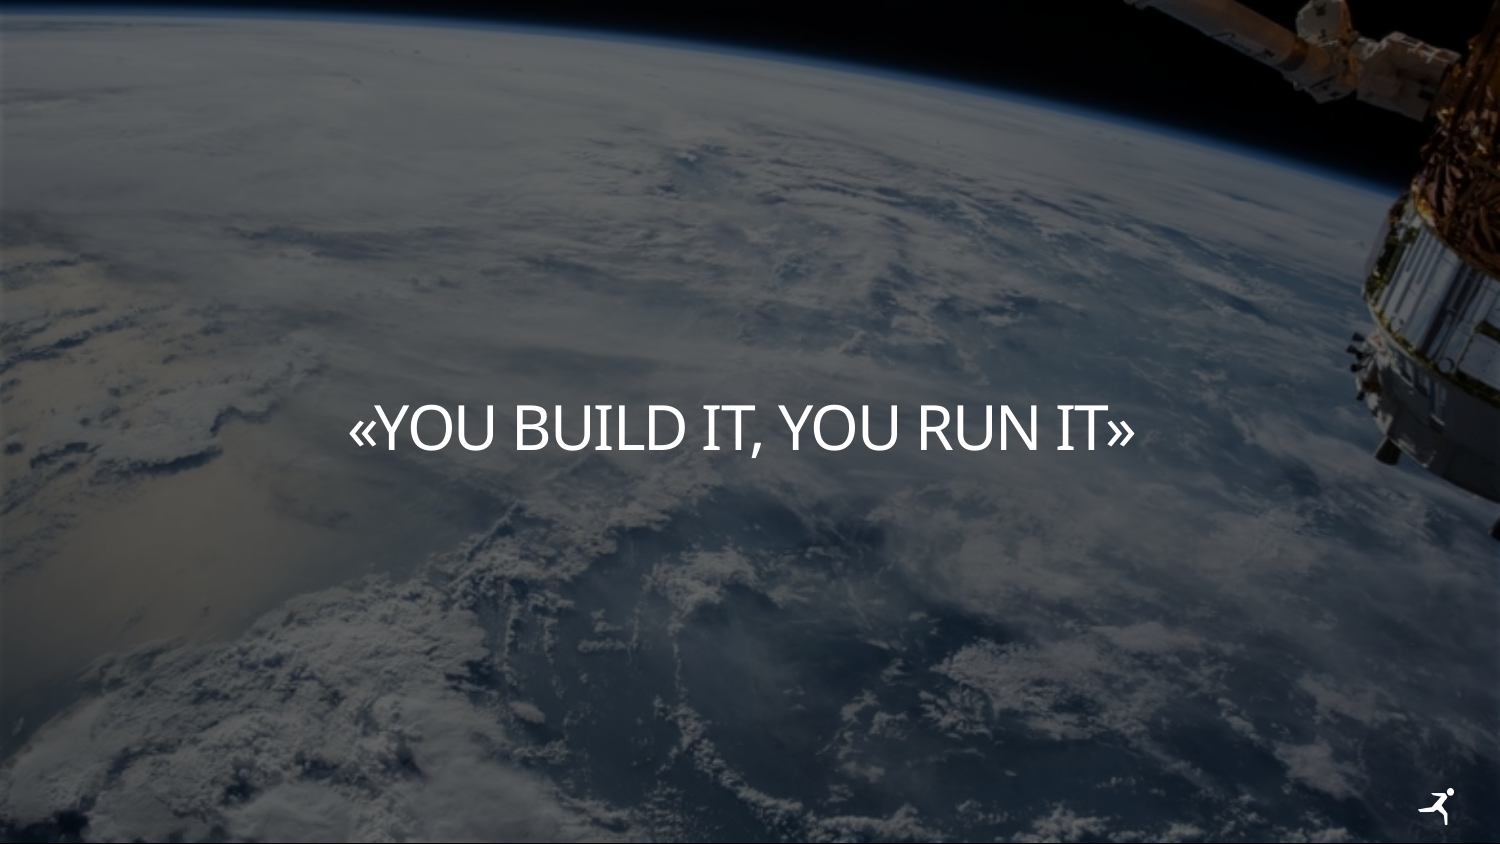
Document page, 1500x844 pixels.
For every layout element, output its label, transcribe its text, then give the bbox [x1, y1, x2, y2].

picture [0, 0, 1500, 843]
title «You build it, you run it» [128, 317, 1372, 526]
